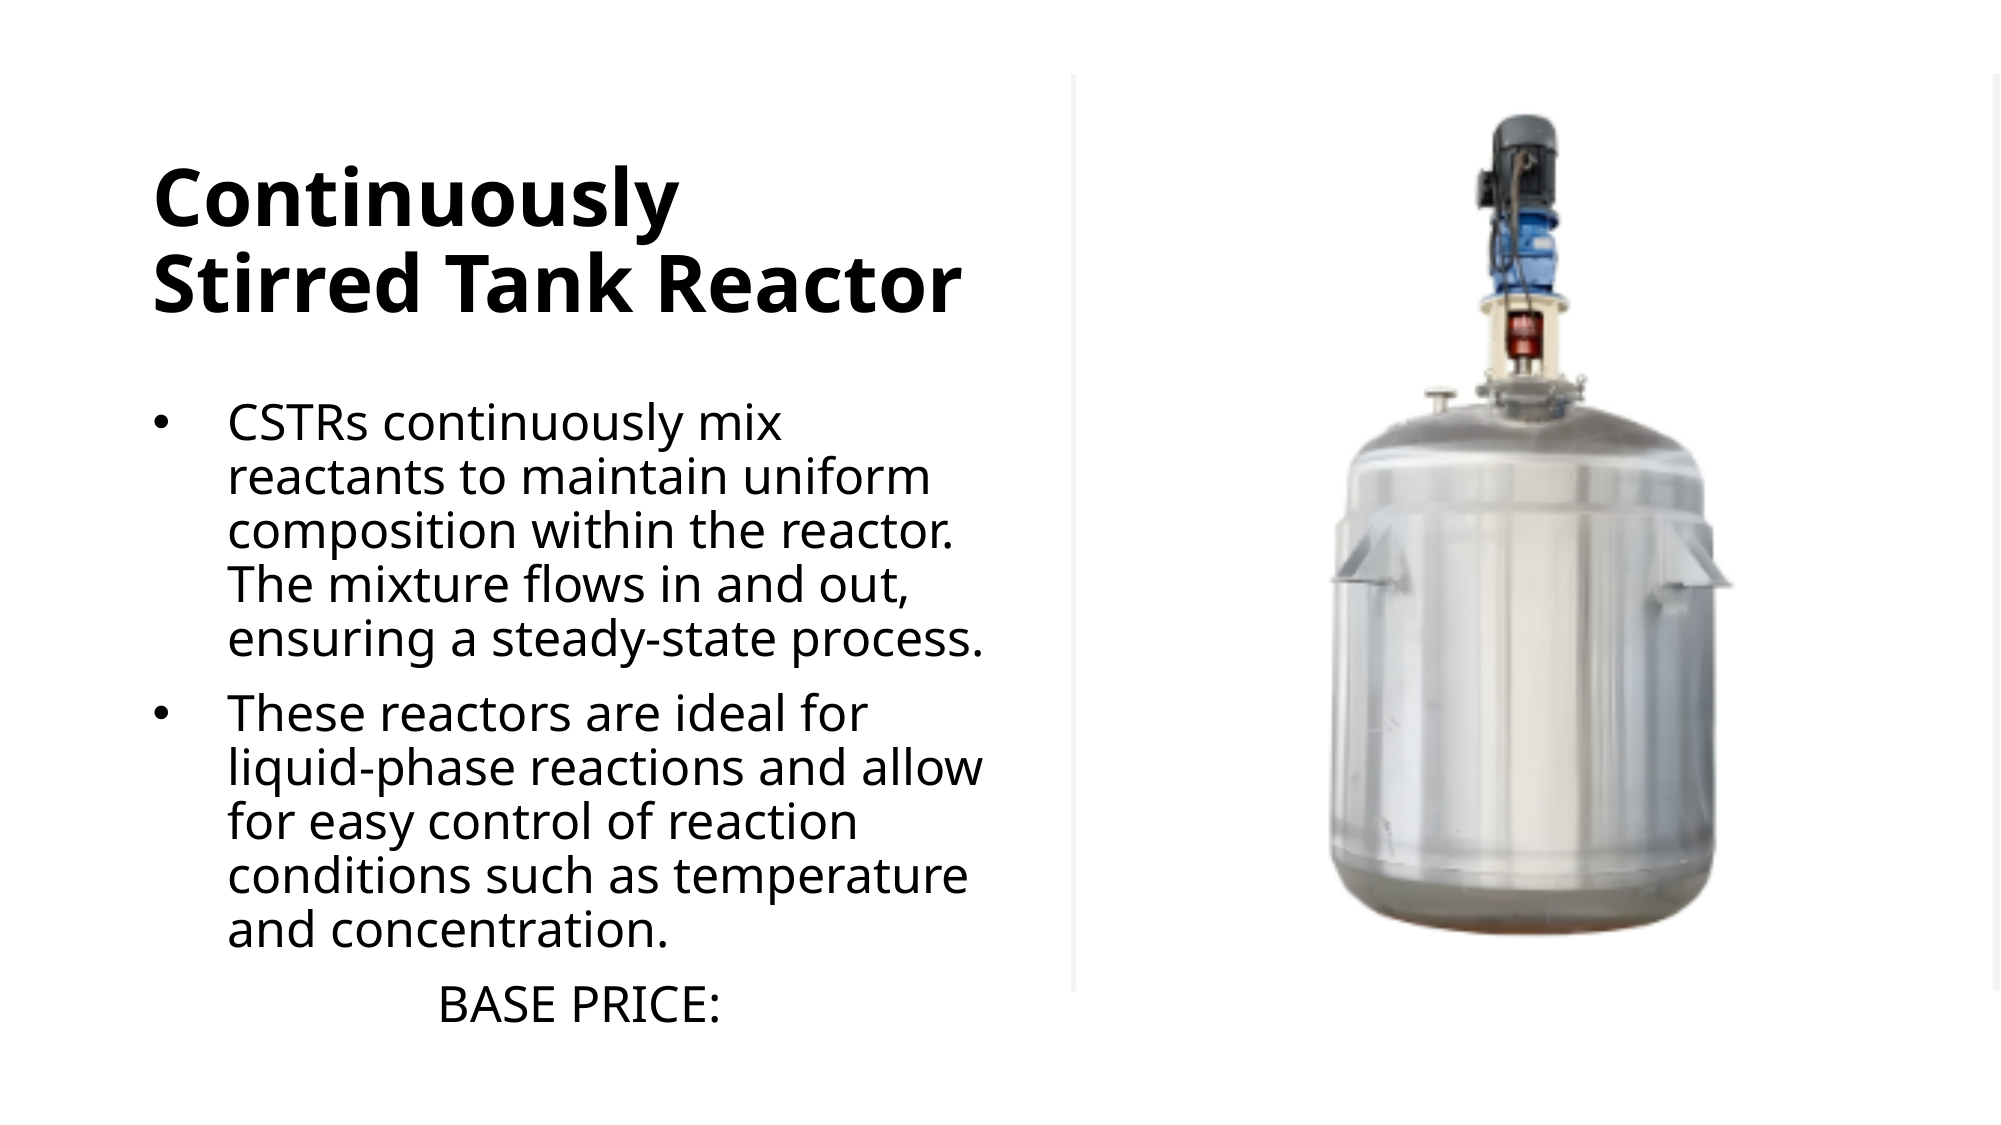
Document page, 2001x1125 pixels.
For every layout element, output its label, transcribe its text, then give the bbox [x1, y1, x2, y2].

list CSTRs continuously mix reactants to maintain uniform composition within the reactor. The mixture flows in and out, ensuring a steady-state process. These reactors are ideal for liquid-phase reactions and allow for easy control of reaction conditions such as temperature and concentration. BASE PRICE: [137, 389, 1022, 1056]
title Continuously Stirred Tank Reactor [137, 75, 987, 338]
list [1071, 74, 2000, 1007]
